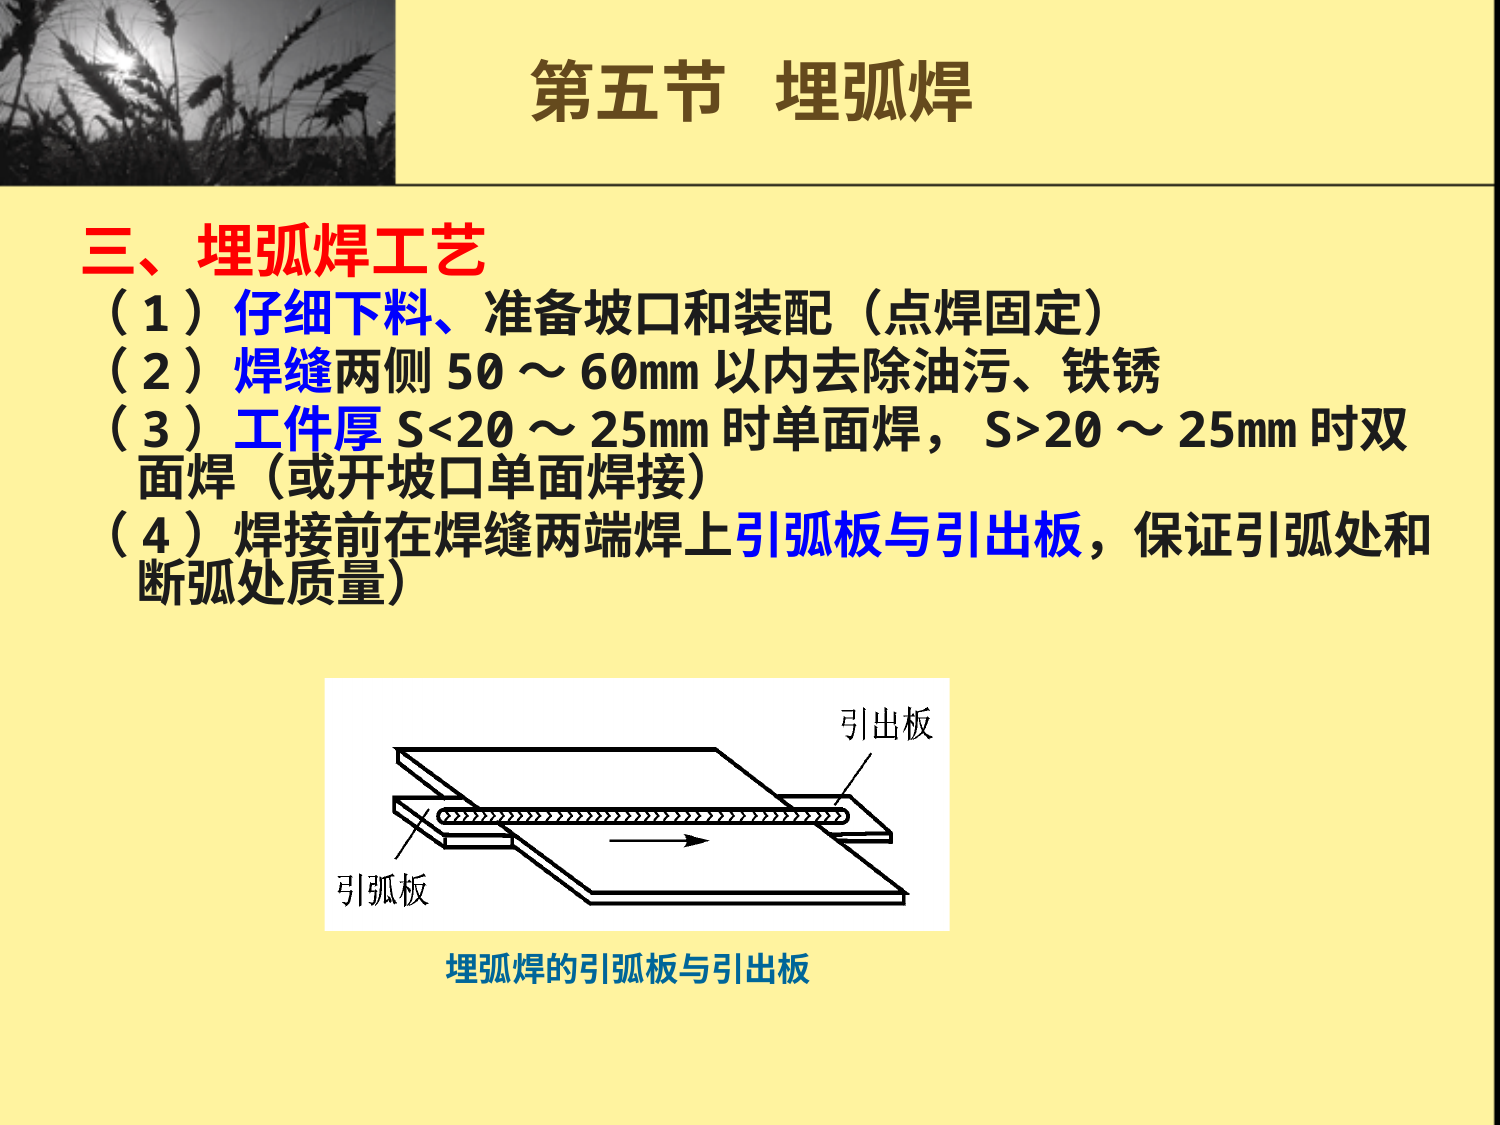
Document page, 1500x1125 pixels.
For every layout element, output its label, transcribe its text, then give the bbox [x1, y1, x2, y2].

text_box 第五节 埋弧焊 [513, 42, 1459, 138]
list 三、埋弧焊工艺 （1）仔细下料、准备坡口和装配（点焊固定） （2）焊缝两侧50～60mm以内去除油污、铁锈 （3）工件厚S<20～25mm时单面焊，S>20～25mm时双面焊（或开坡口单面焊接） （4）焊接前在焊缝两端焊上引弧板与引出板，保证引弧处和断弧处质量） [64, 219, 1459, 669]
picture [0, 0, 1500, 1125]
text_box 埋弧焊的引弧板与引出板 [430, 940, 907, 995]
